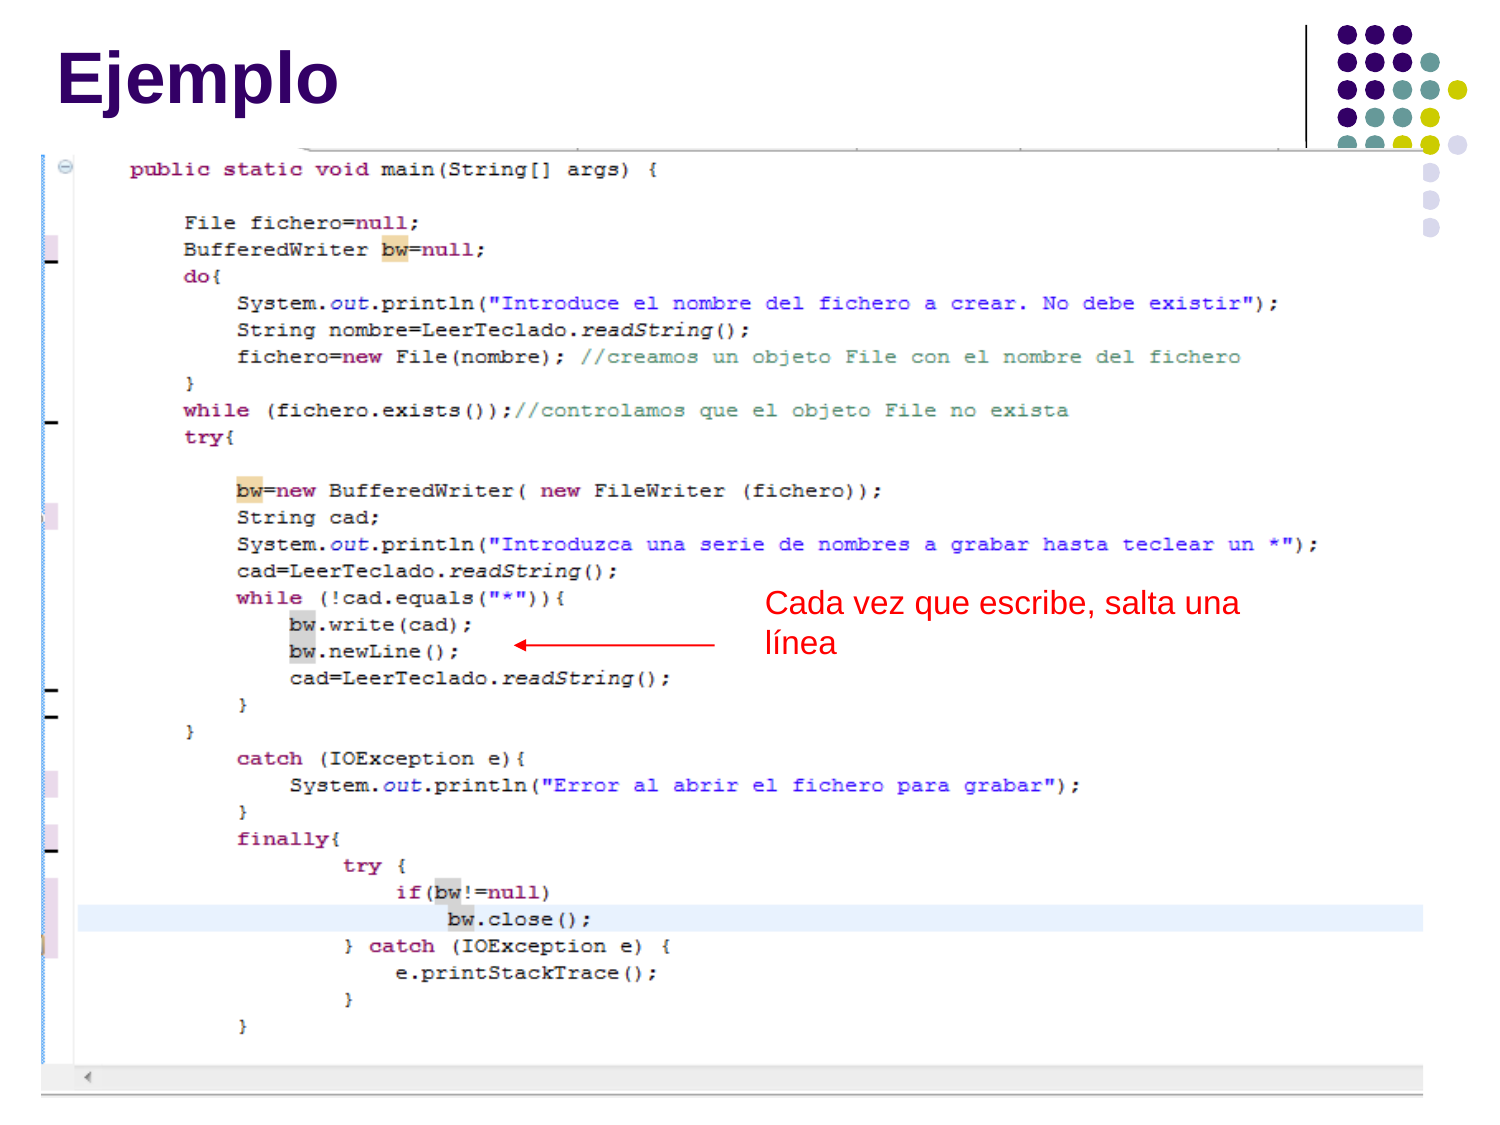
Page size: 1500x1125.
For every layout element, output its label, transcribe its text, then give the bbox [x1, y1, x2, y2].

title Ejemplo [41, 31, 1279, 126]
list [40, 148, 1424, 1098]
